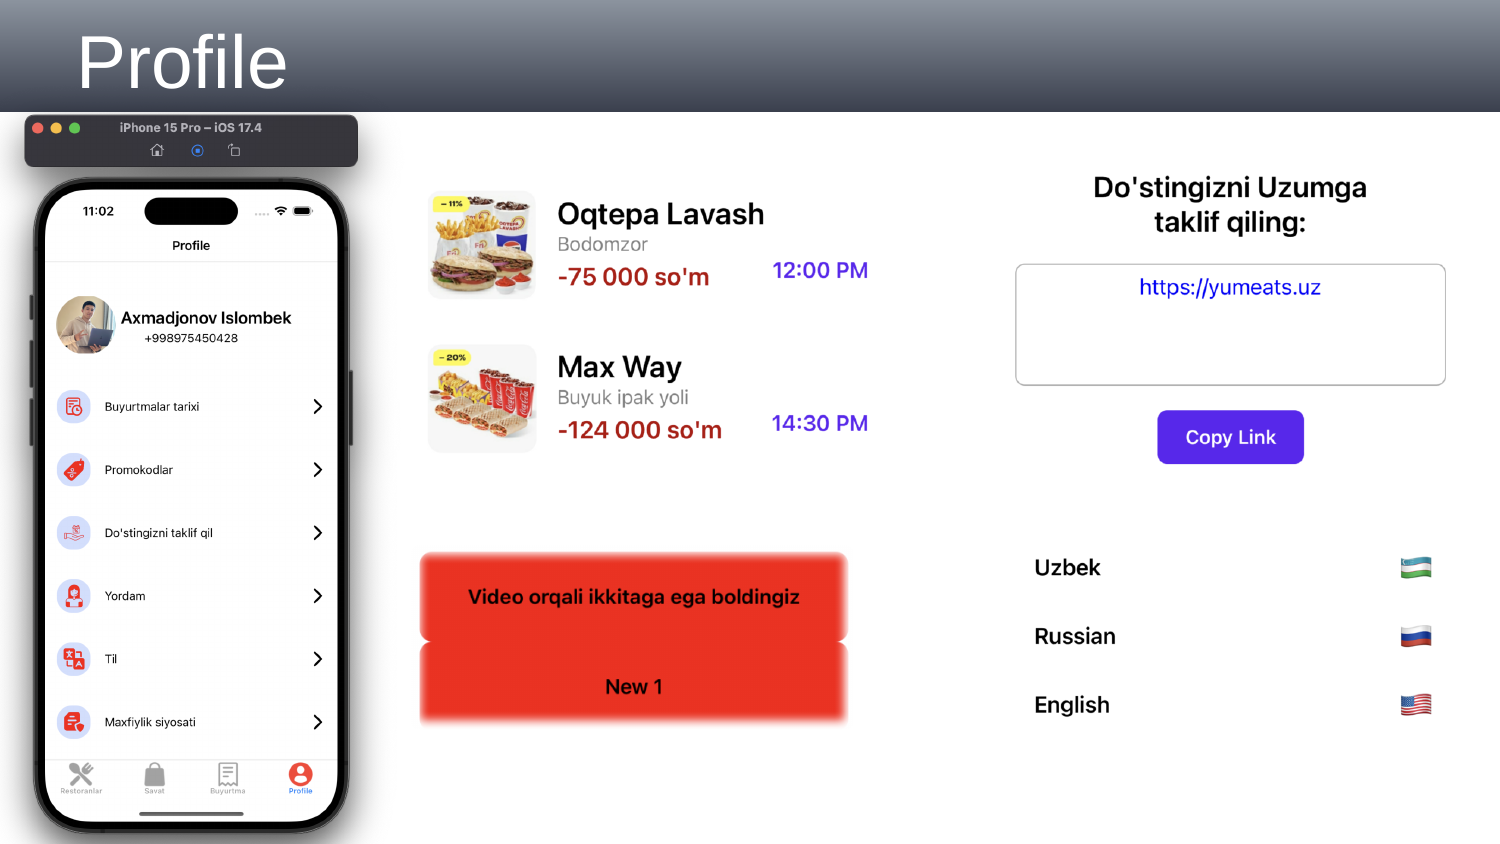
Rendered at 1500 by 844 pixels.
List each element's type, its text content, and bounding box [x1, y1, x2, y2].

picture [0, 79, 409, 844]
picture [411, 545, 853, 730]
text_box [0, 0, 1500, 113]
picture [1010, 168, 1452, 468]
picture [412, 168, 882, 472]
picture [1024, 541, 1437, 728]
text_box Profile [61, 6, 304, 79]
